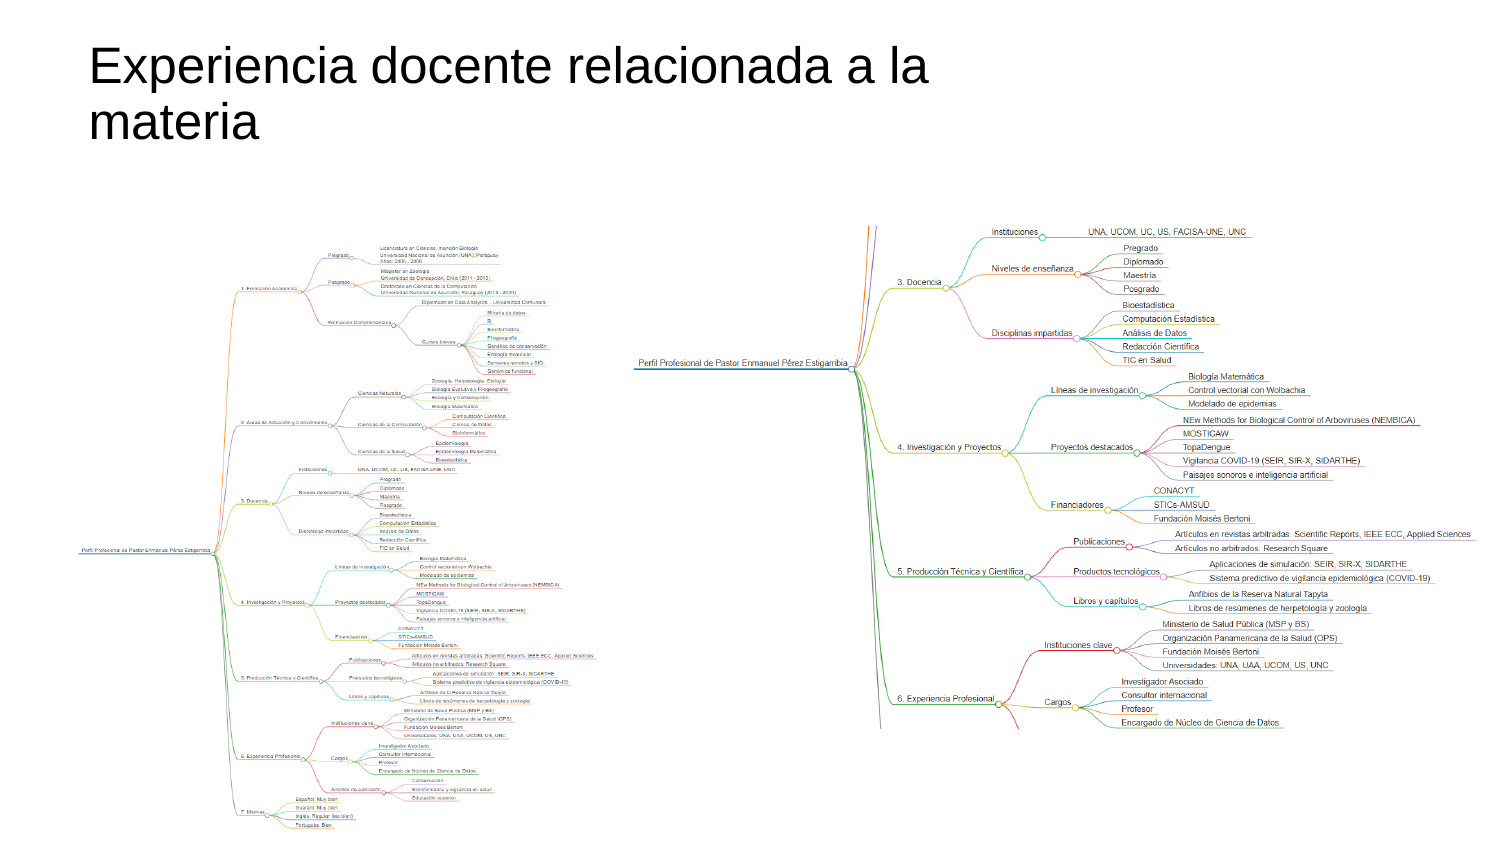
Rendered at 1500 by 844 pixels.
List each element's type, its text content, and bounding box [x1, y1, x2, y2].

picture [622, 226, 1482, 729]
title Experiencia docente relacionada a la materia [77, 33, 1048, 157]
picture [64, 235, 605, 835]
